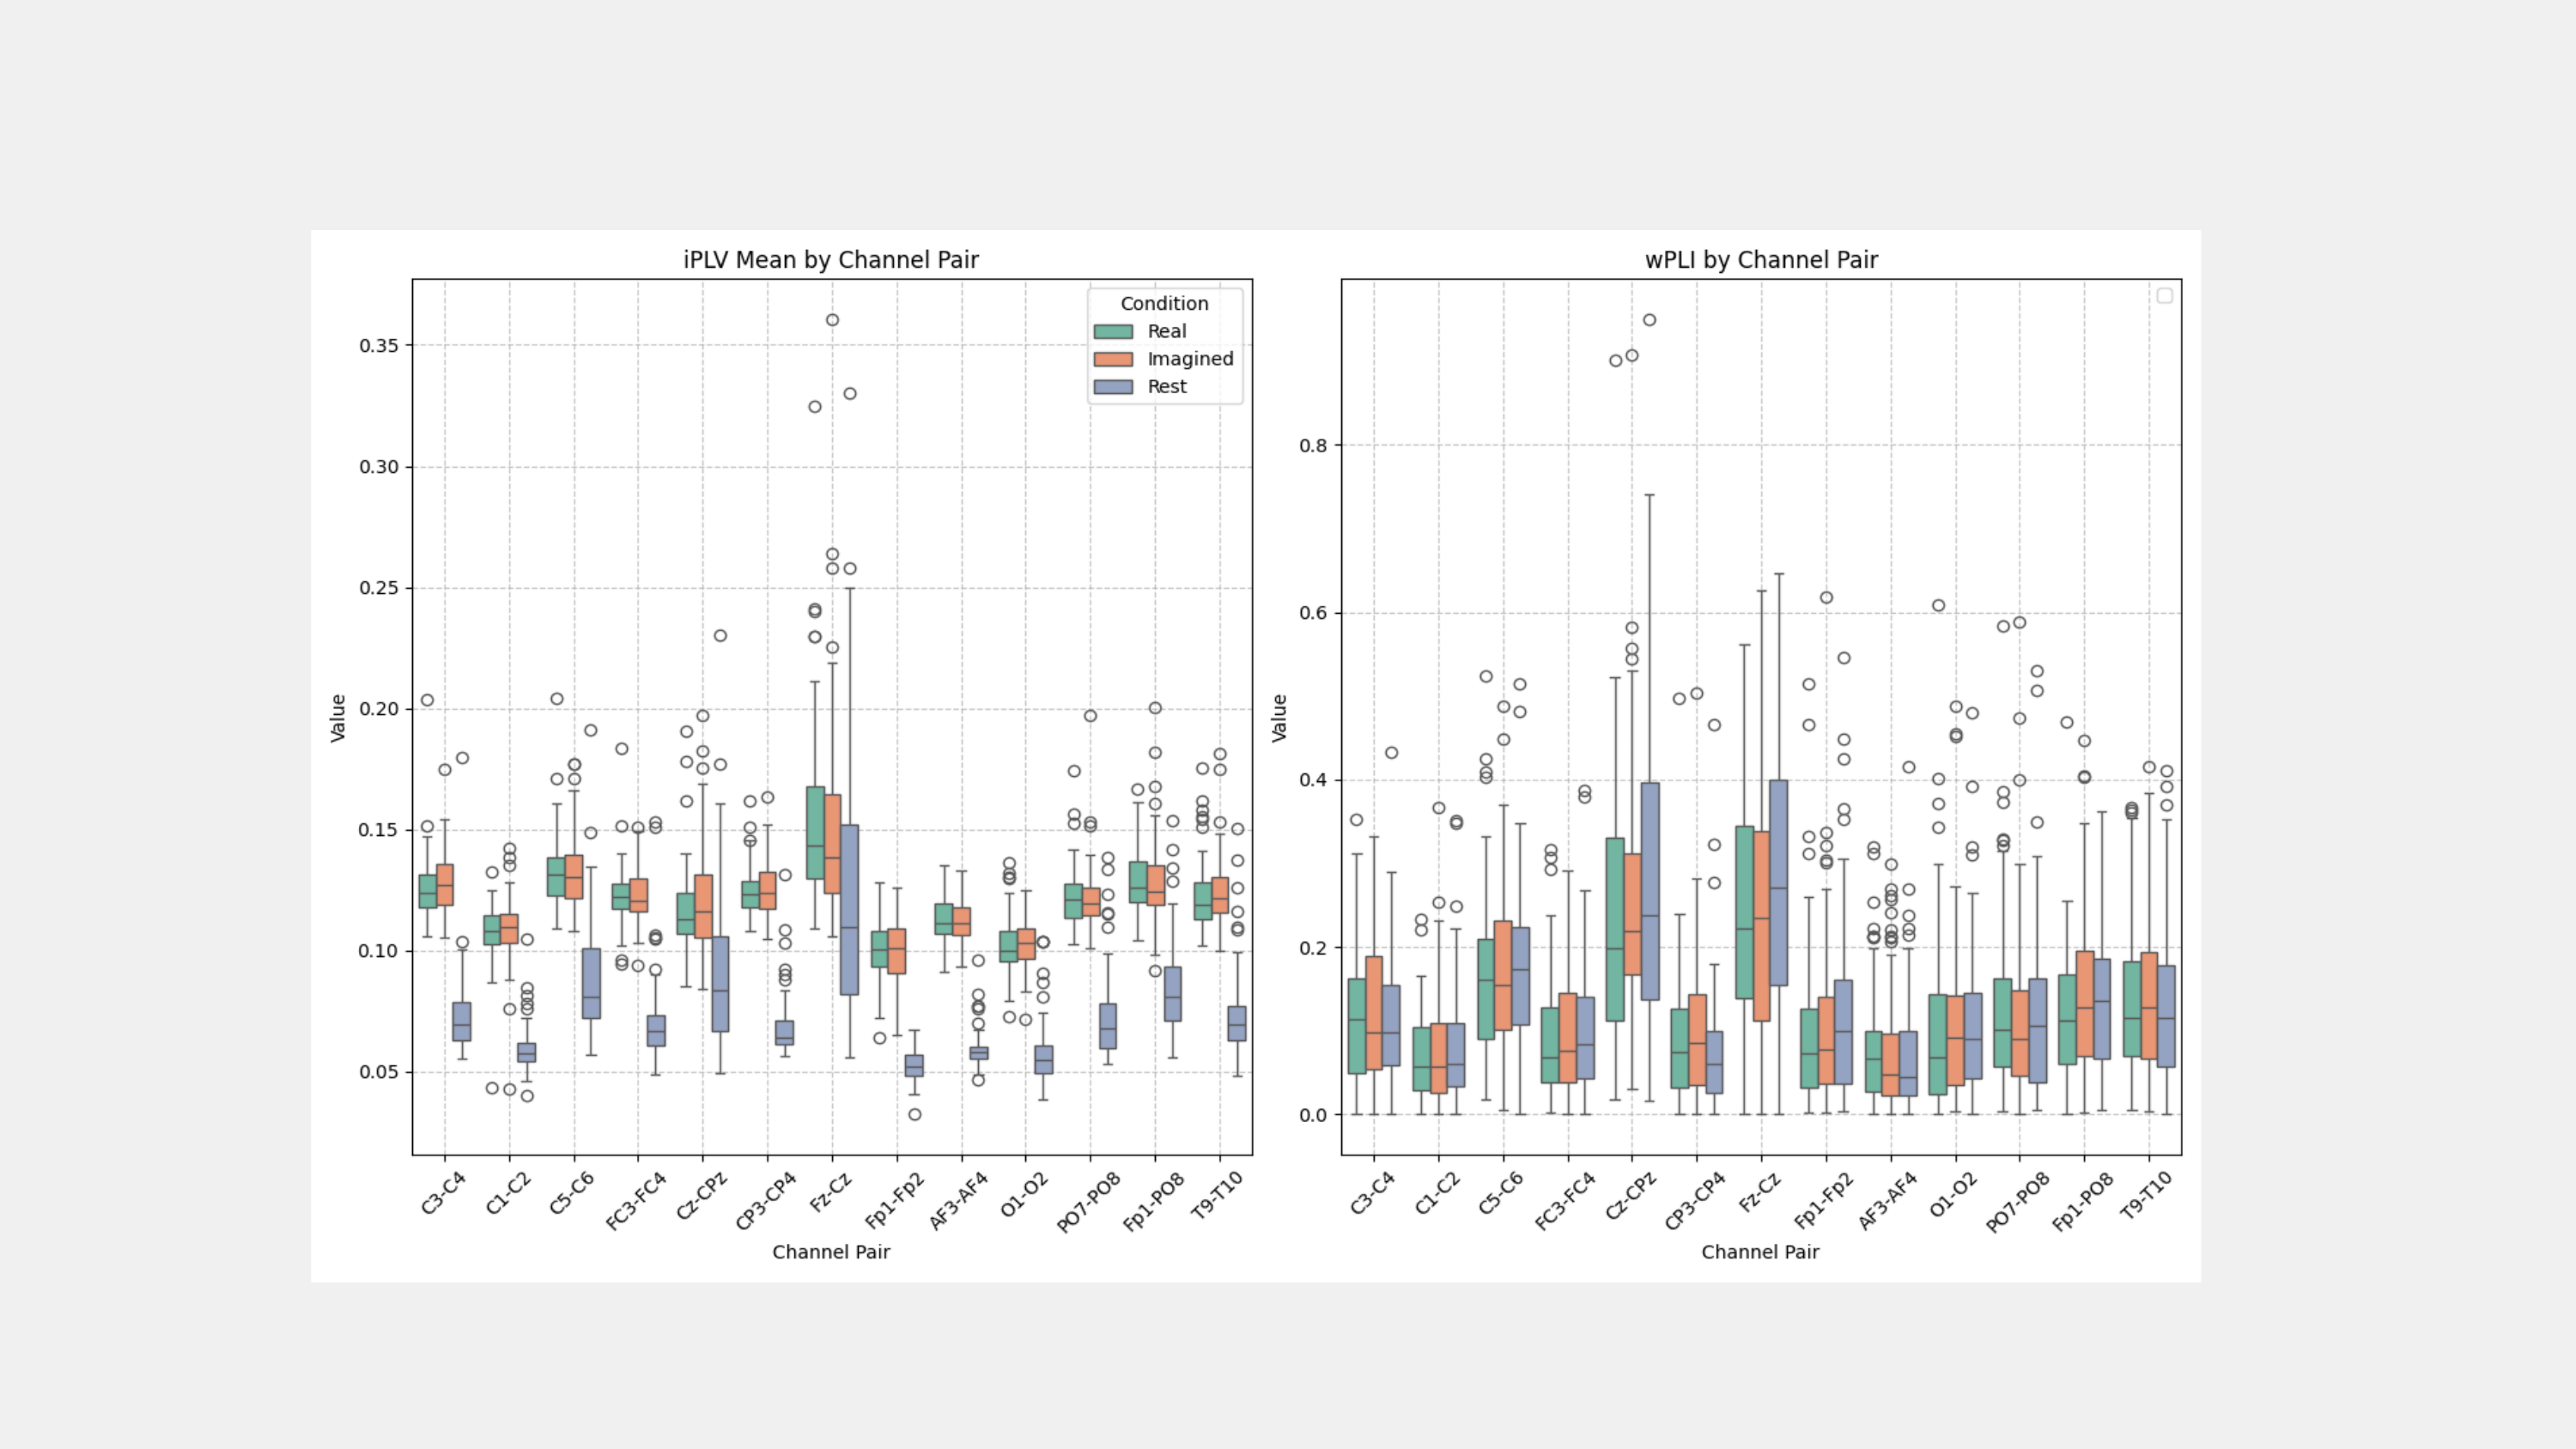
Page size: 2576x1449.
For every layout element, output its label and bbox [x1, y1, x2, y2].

text_box [311, 230, 2202, 1282]
